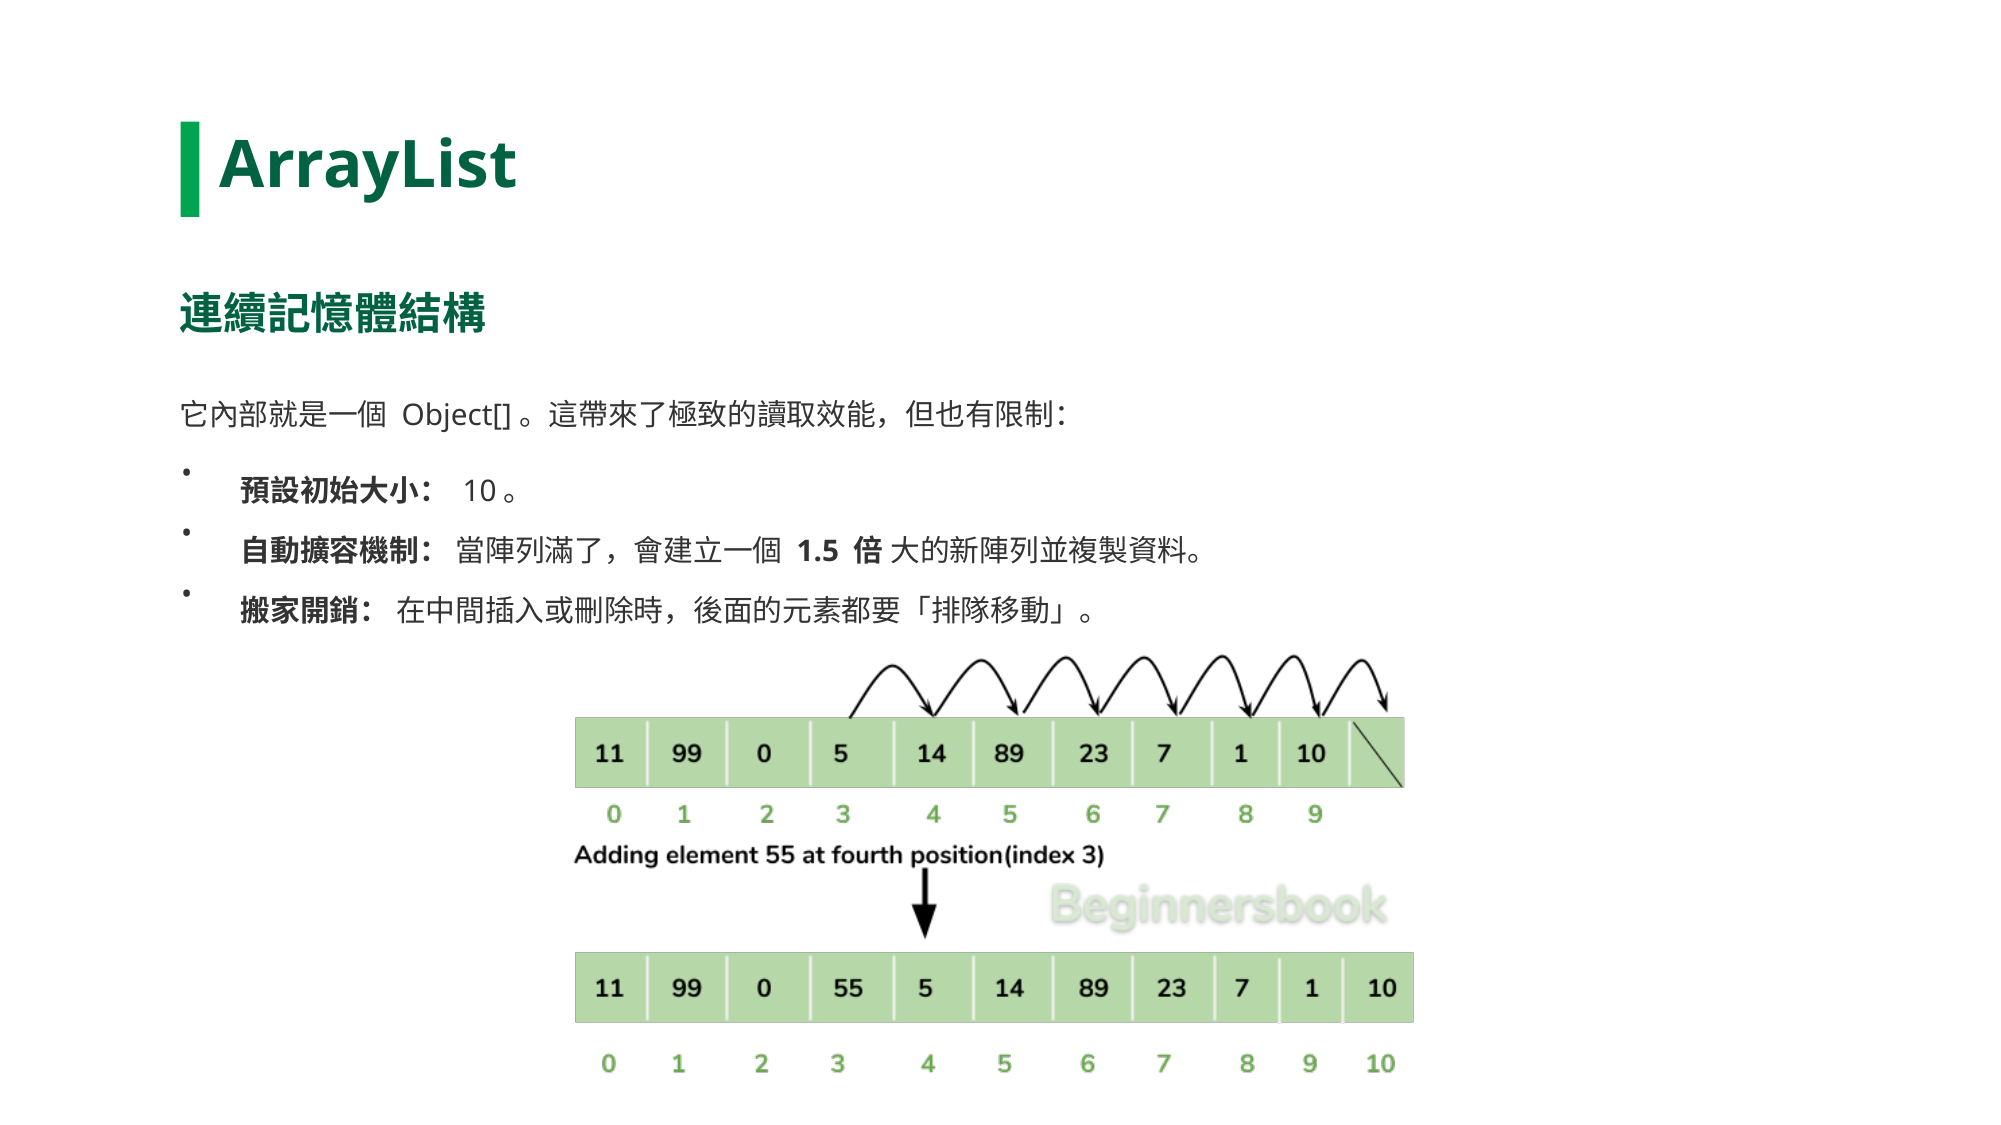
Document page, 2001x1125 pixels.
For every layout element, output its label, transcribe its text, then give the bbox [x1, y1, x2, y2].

picture [561, 653, 1438, 1125]
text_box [179, 285, 1821, 611]
text_box [180, 121, 200, 217]
text_box ArrayList [219, 121, 1820, 201]
